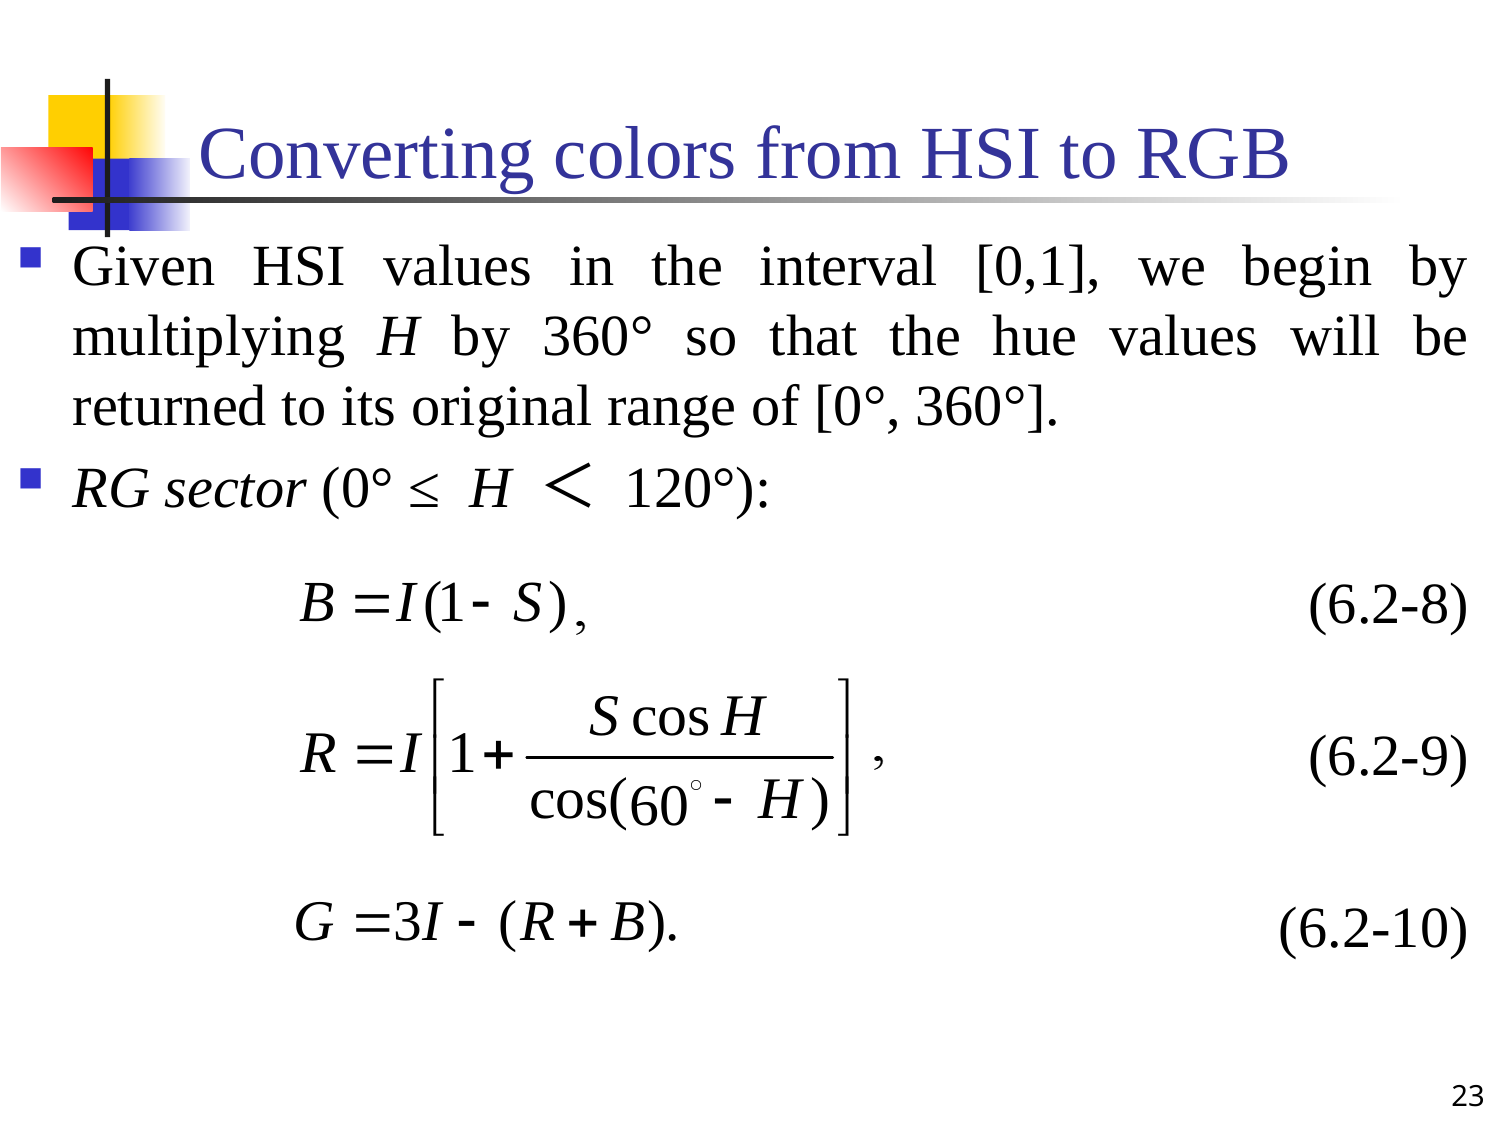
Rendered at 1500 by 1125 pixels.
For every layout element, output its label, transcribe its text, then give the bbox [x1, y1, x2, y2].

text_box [286, 887, 689, 965]
slide_number 23 [1234, 1082, 1500, 1125]
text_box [288, 567, 609, 646]
title Converting colors from HSI to RGB [183, 0, 1462, 202]
list Given HSI values in the interval [0,1], we begin by multiplying H by 360° so that the hue values will be returned to its original range of [0°, 360°]. RG sector (0° ≤ H ＜ 120°): (6.2-8) (6.2-9) (6.2-10) [17, 227, 1469, 1083]
picture [872, 742, 885, 774]
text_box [288, 668, 874, 847]
picture [574, 606, 588, 638]
